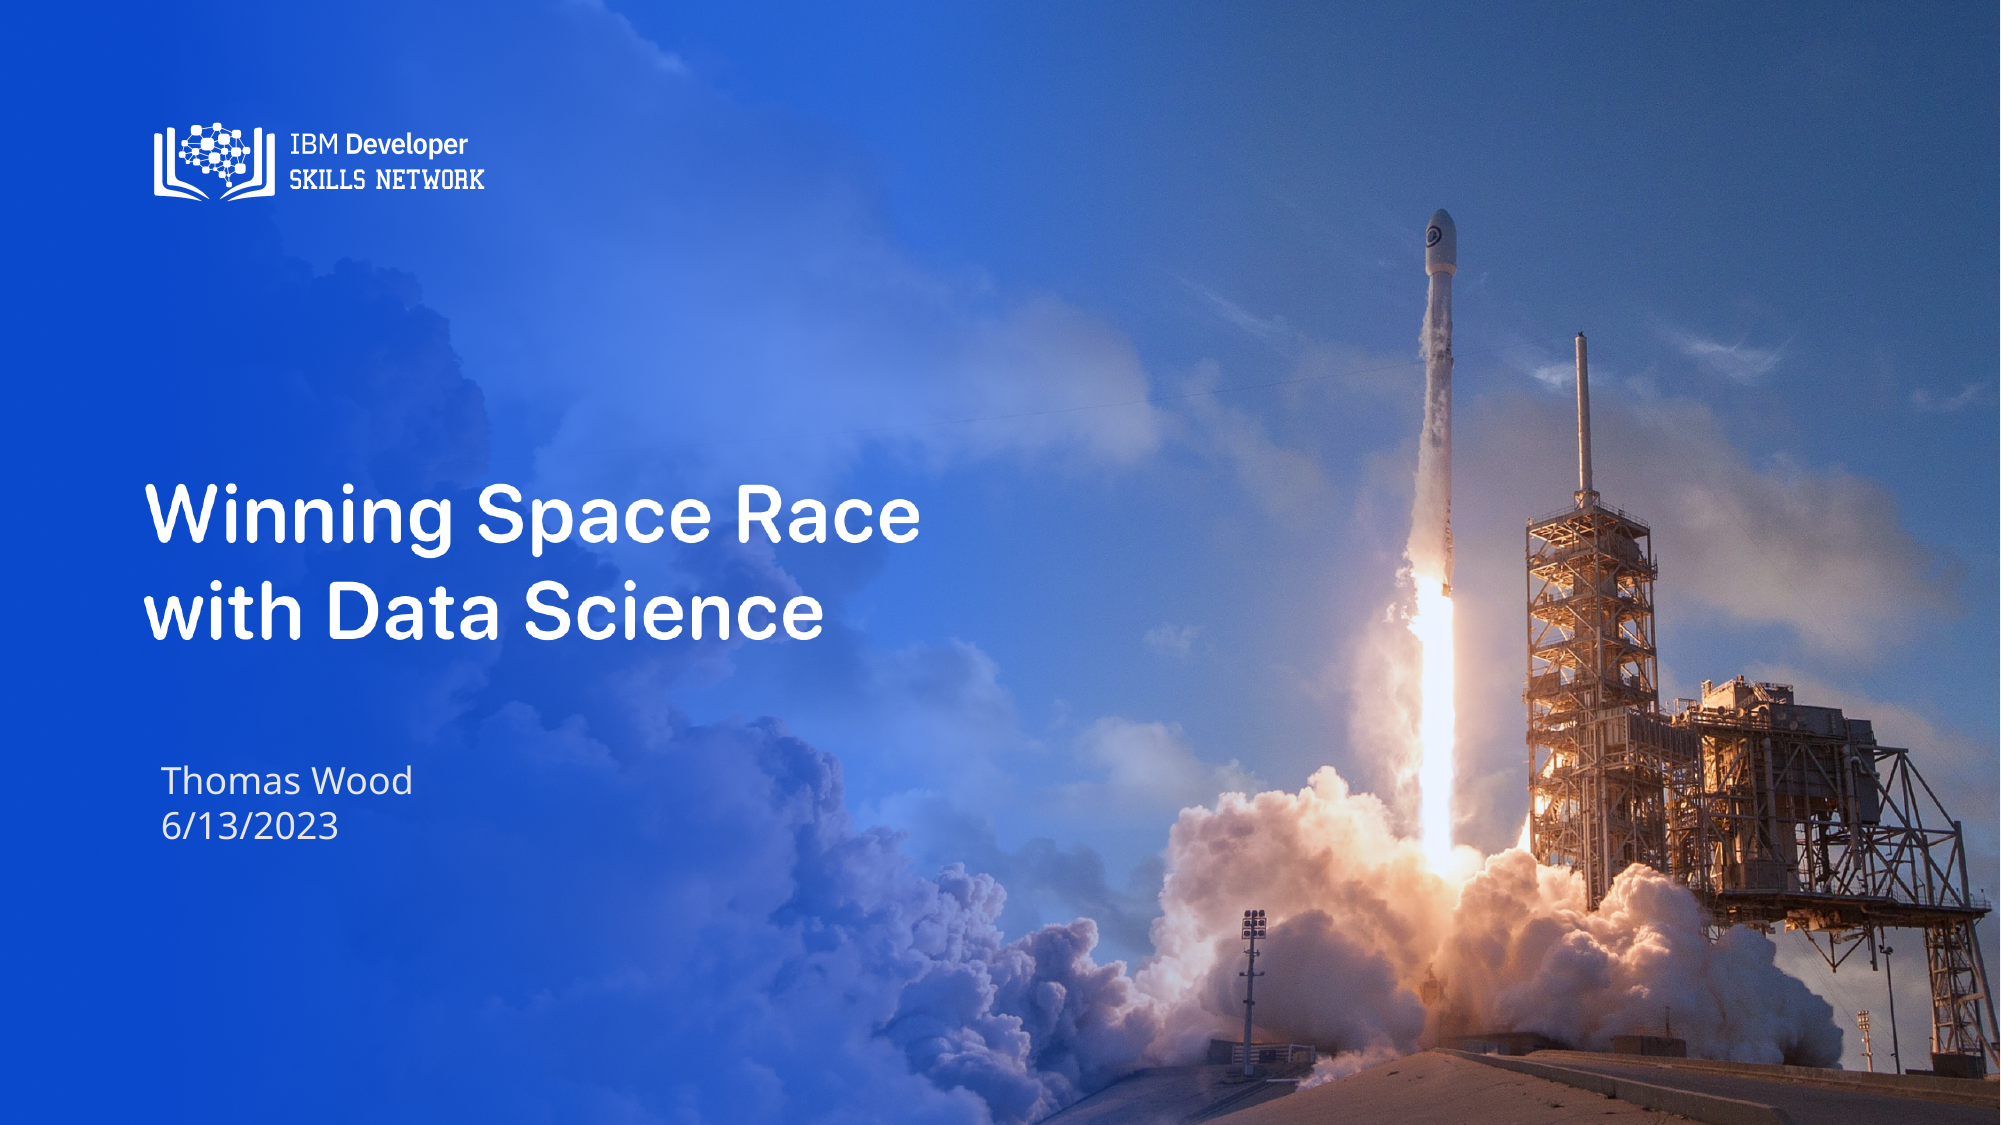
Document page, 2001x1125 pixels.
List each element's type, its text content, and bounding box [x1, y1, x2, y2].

picture [0, 0, 2001, 1125]
text_box Thomas Wood 6/13/2023 [145, 749, 559, 855]
